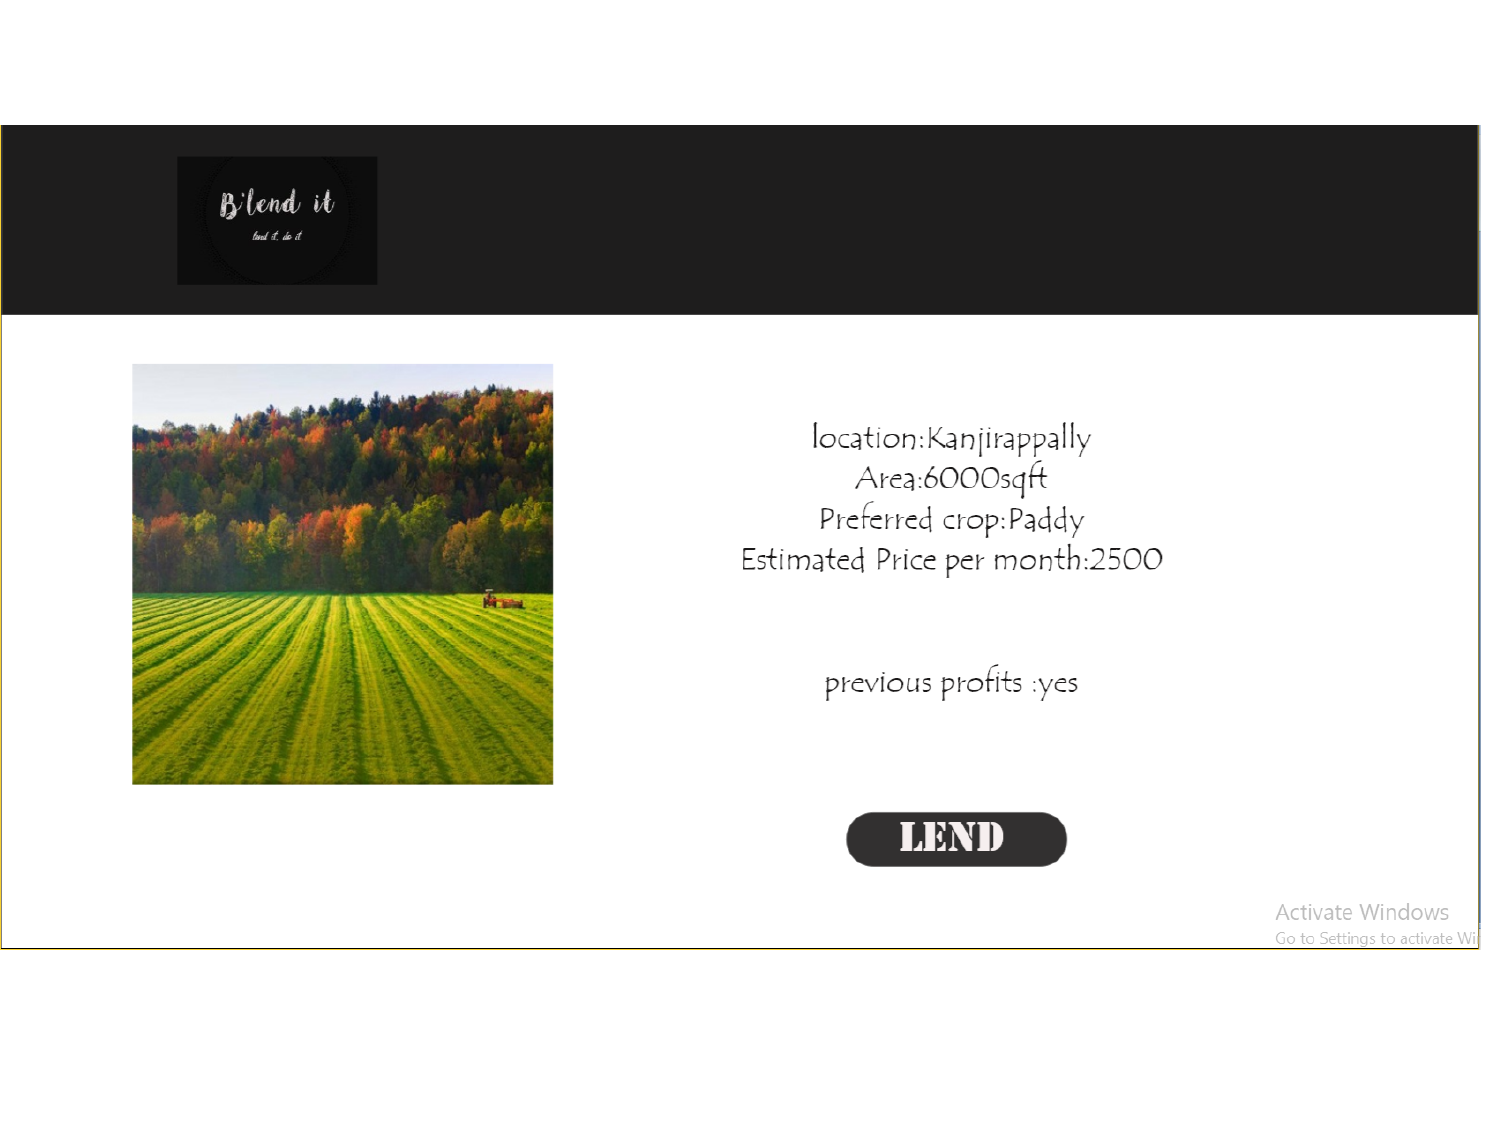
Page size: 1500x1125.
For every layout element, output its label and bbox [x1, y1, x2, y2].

picture [0, 124, 1481, 951]
